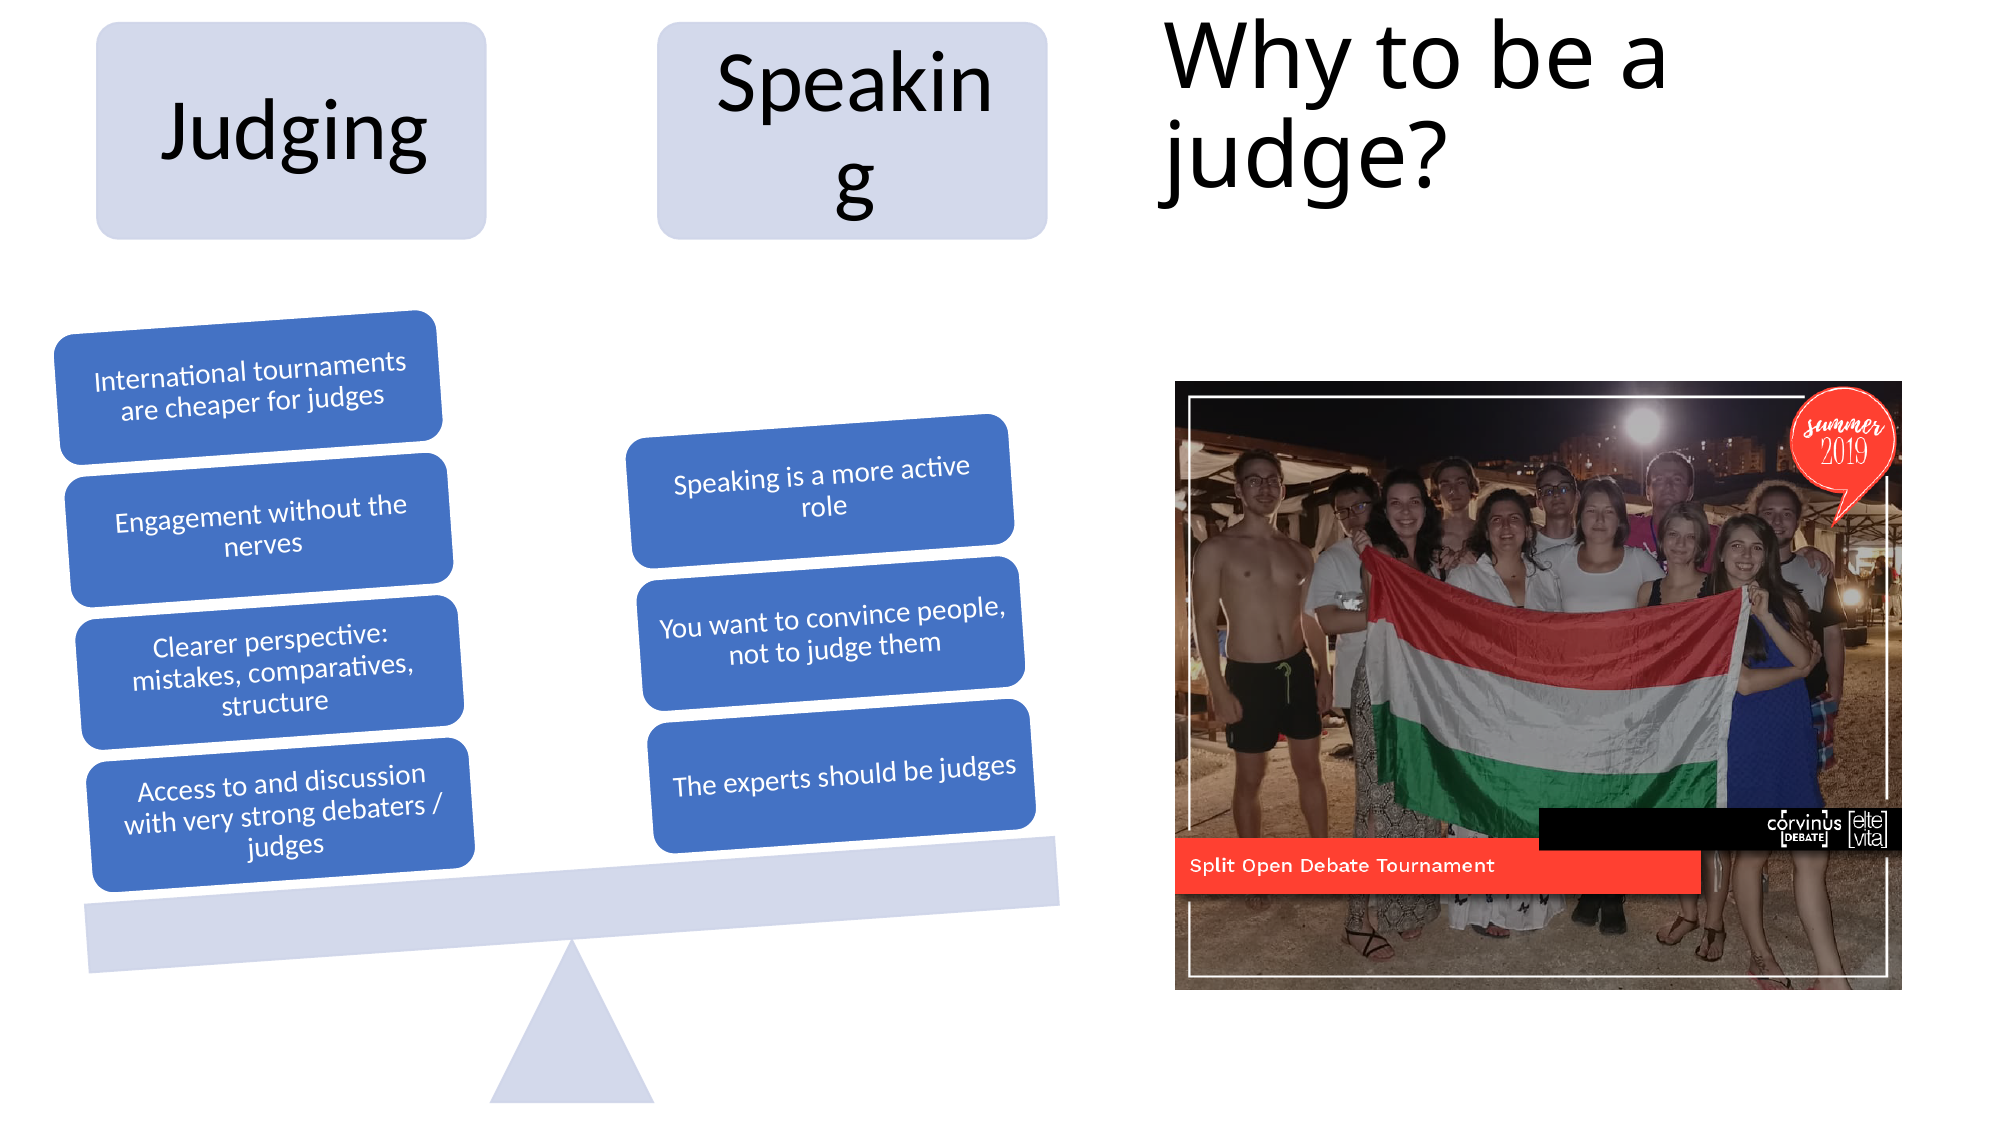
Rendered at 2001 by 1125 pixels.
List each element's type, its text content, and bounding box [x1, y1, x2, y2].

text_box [0, 22, 1322, 1102]
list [1175, 381, 1902, 990]
title Why to be a judge? [1148, 0, 1967, 218]
